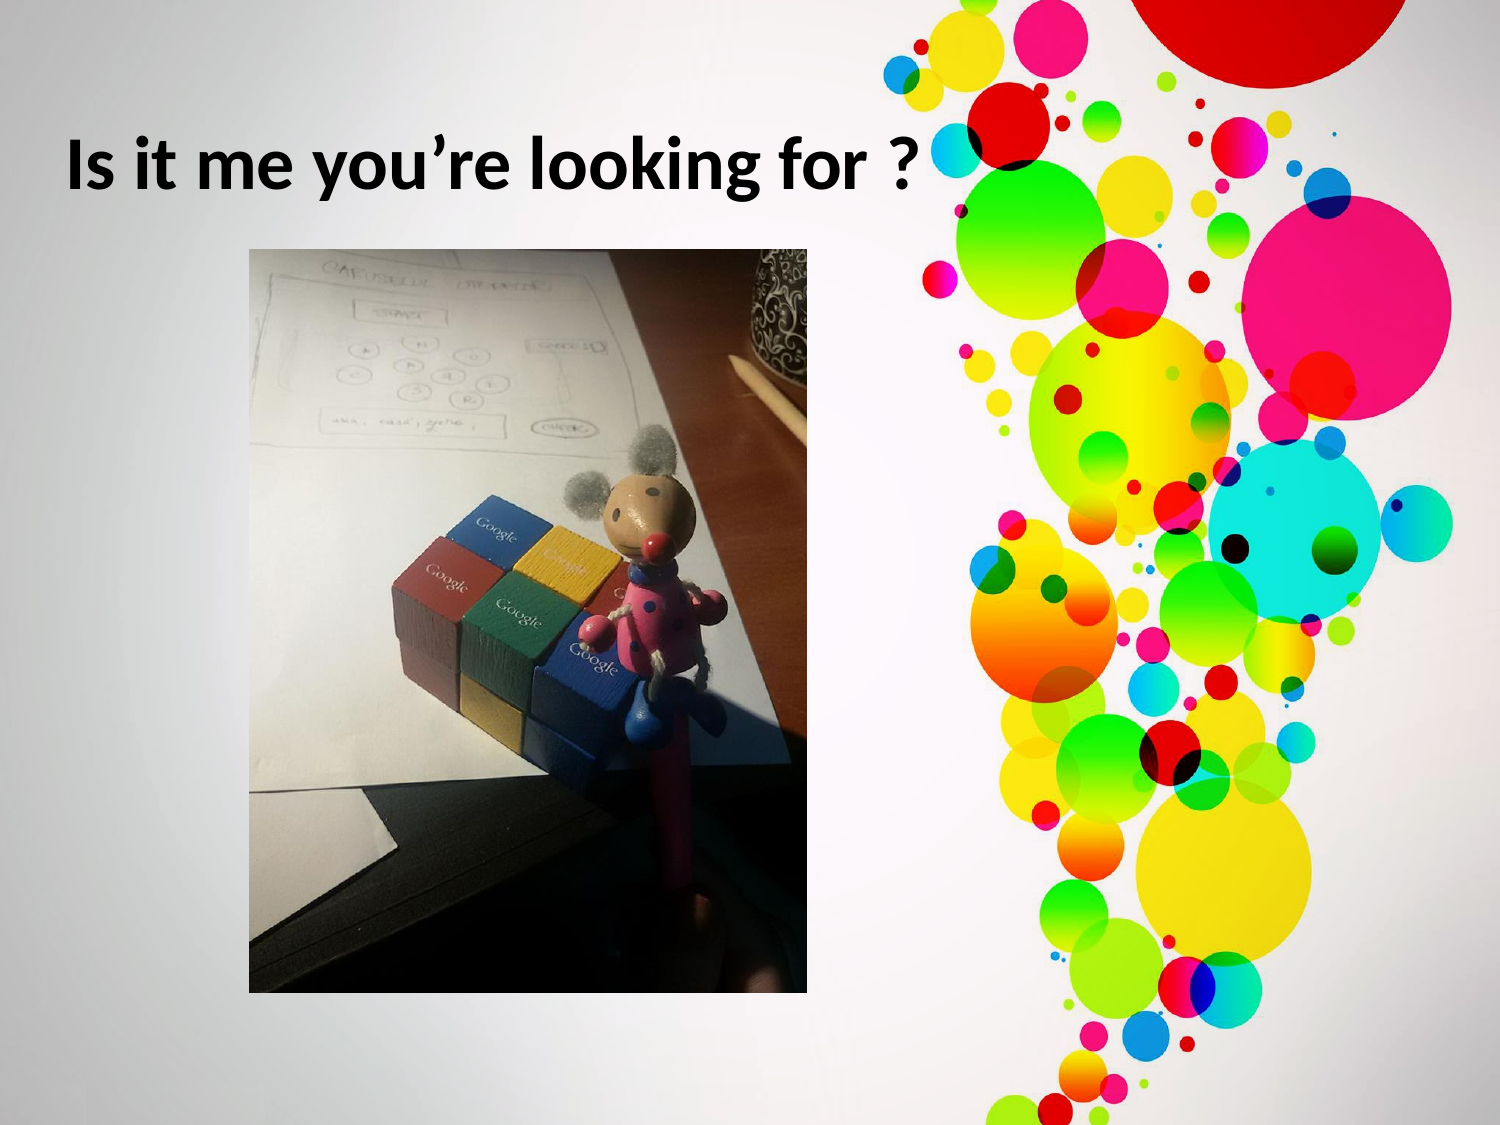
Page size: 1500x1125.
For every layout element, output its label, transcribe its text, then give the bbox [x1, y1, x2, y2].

picture [0, 0, 1500, 1125]
title Is it me you’re looking for ? [0, 75, 988, 243]
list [249, 249, 808, 993]
